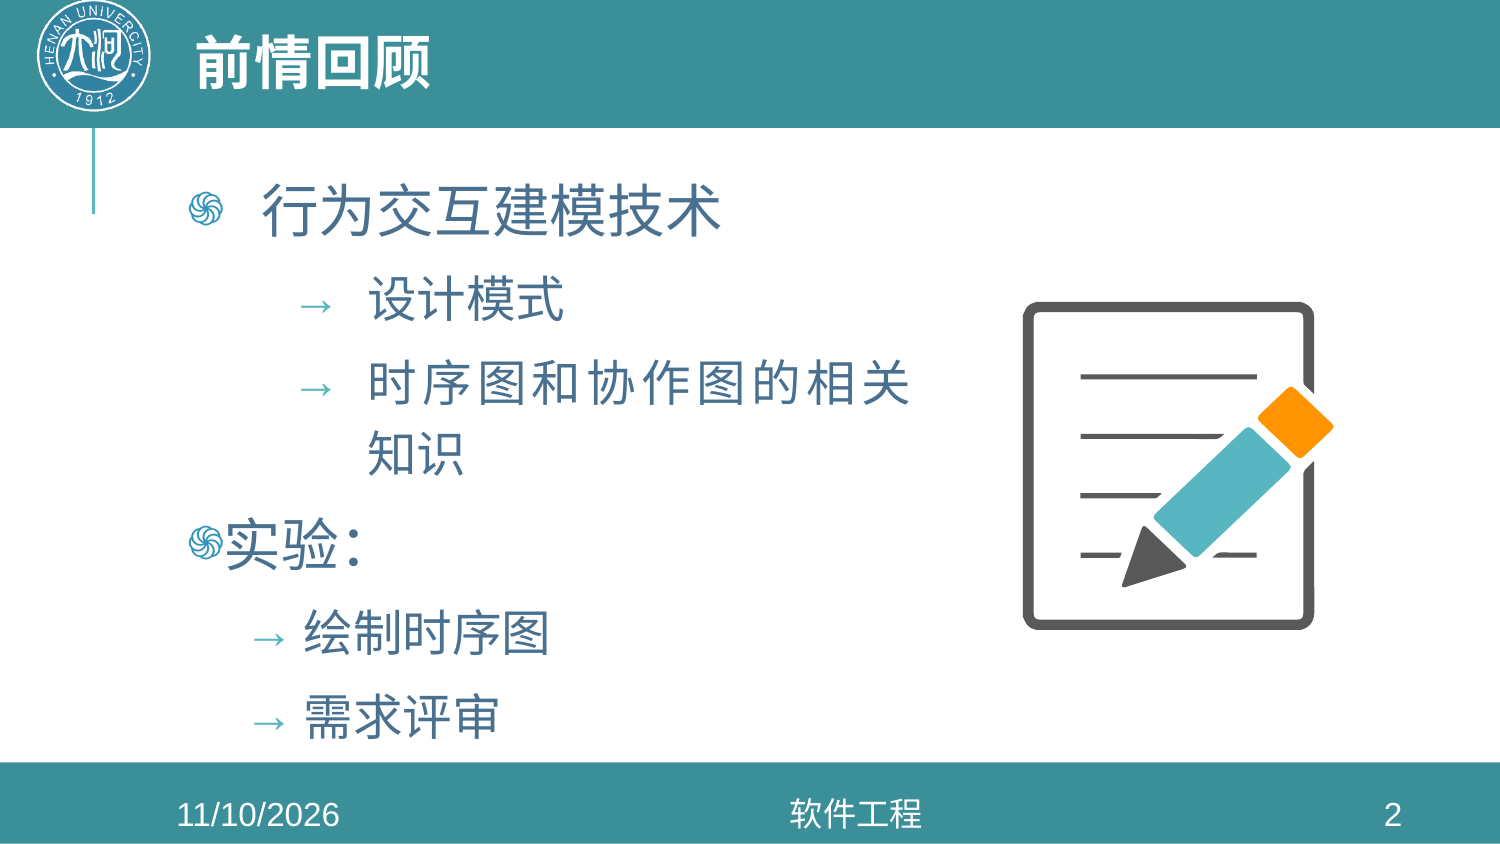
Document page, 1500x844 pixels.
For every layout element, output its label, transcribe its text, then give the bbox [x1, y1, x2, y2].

slide_number 2 [1333, 796, 1454, 830]
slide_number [126, 796, 391, 830]
title 前情回顾 [179, 0, 1454, 136]
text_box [1022, 301, 1334, 631]
list 行为交互建模技术 设计模式 时序图和协作图的相关知识 实验： 绘制时序图 需求评审 [179, 153, 920, 758]
footer 软件工程 [391, 796, 1322, 830]
